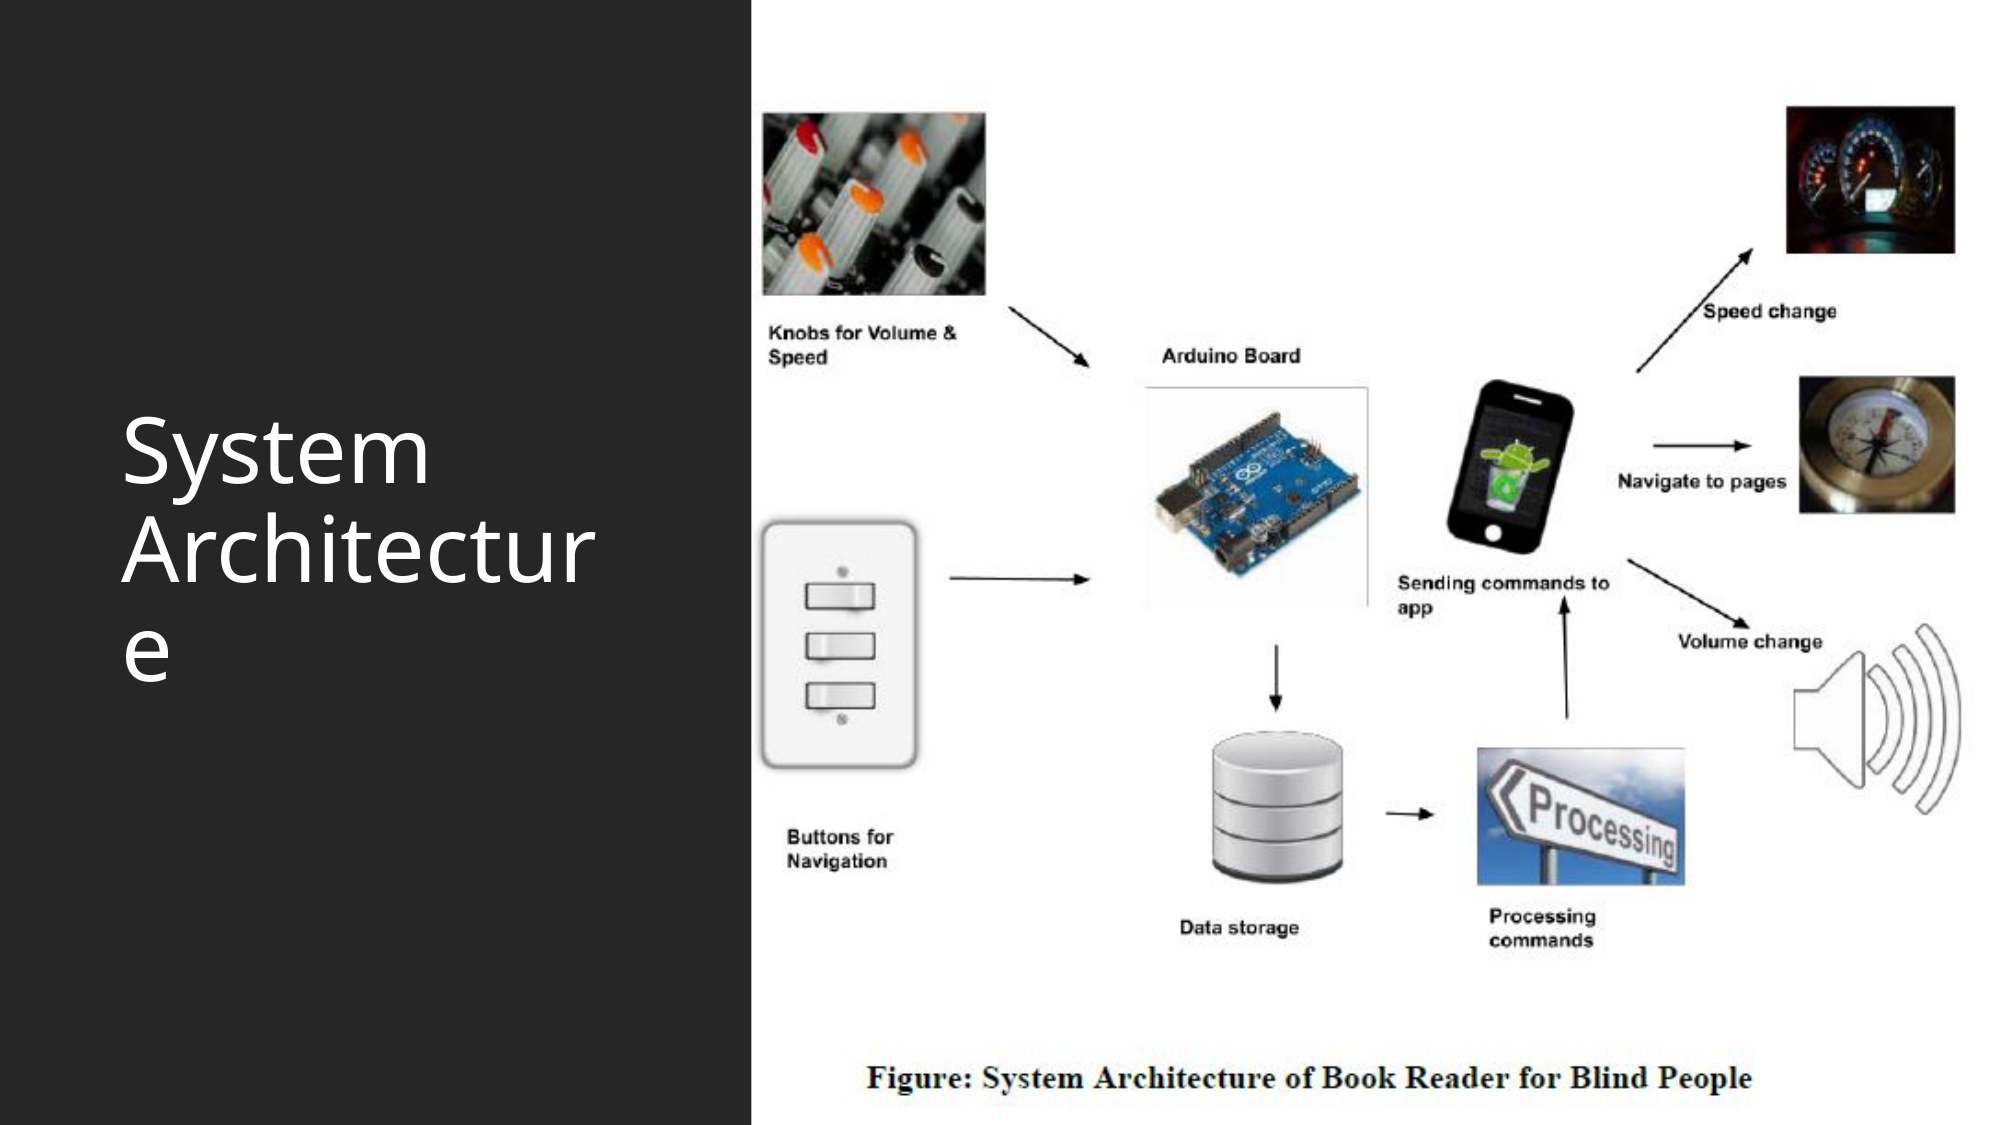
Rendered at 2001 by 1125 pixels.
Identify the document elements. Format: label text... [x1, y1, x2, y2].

title System Architecture [106, 104, 661, 709]
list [751, 0, 2000, 1125]
text_box [0, 0, 751, 1125]
